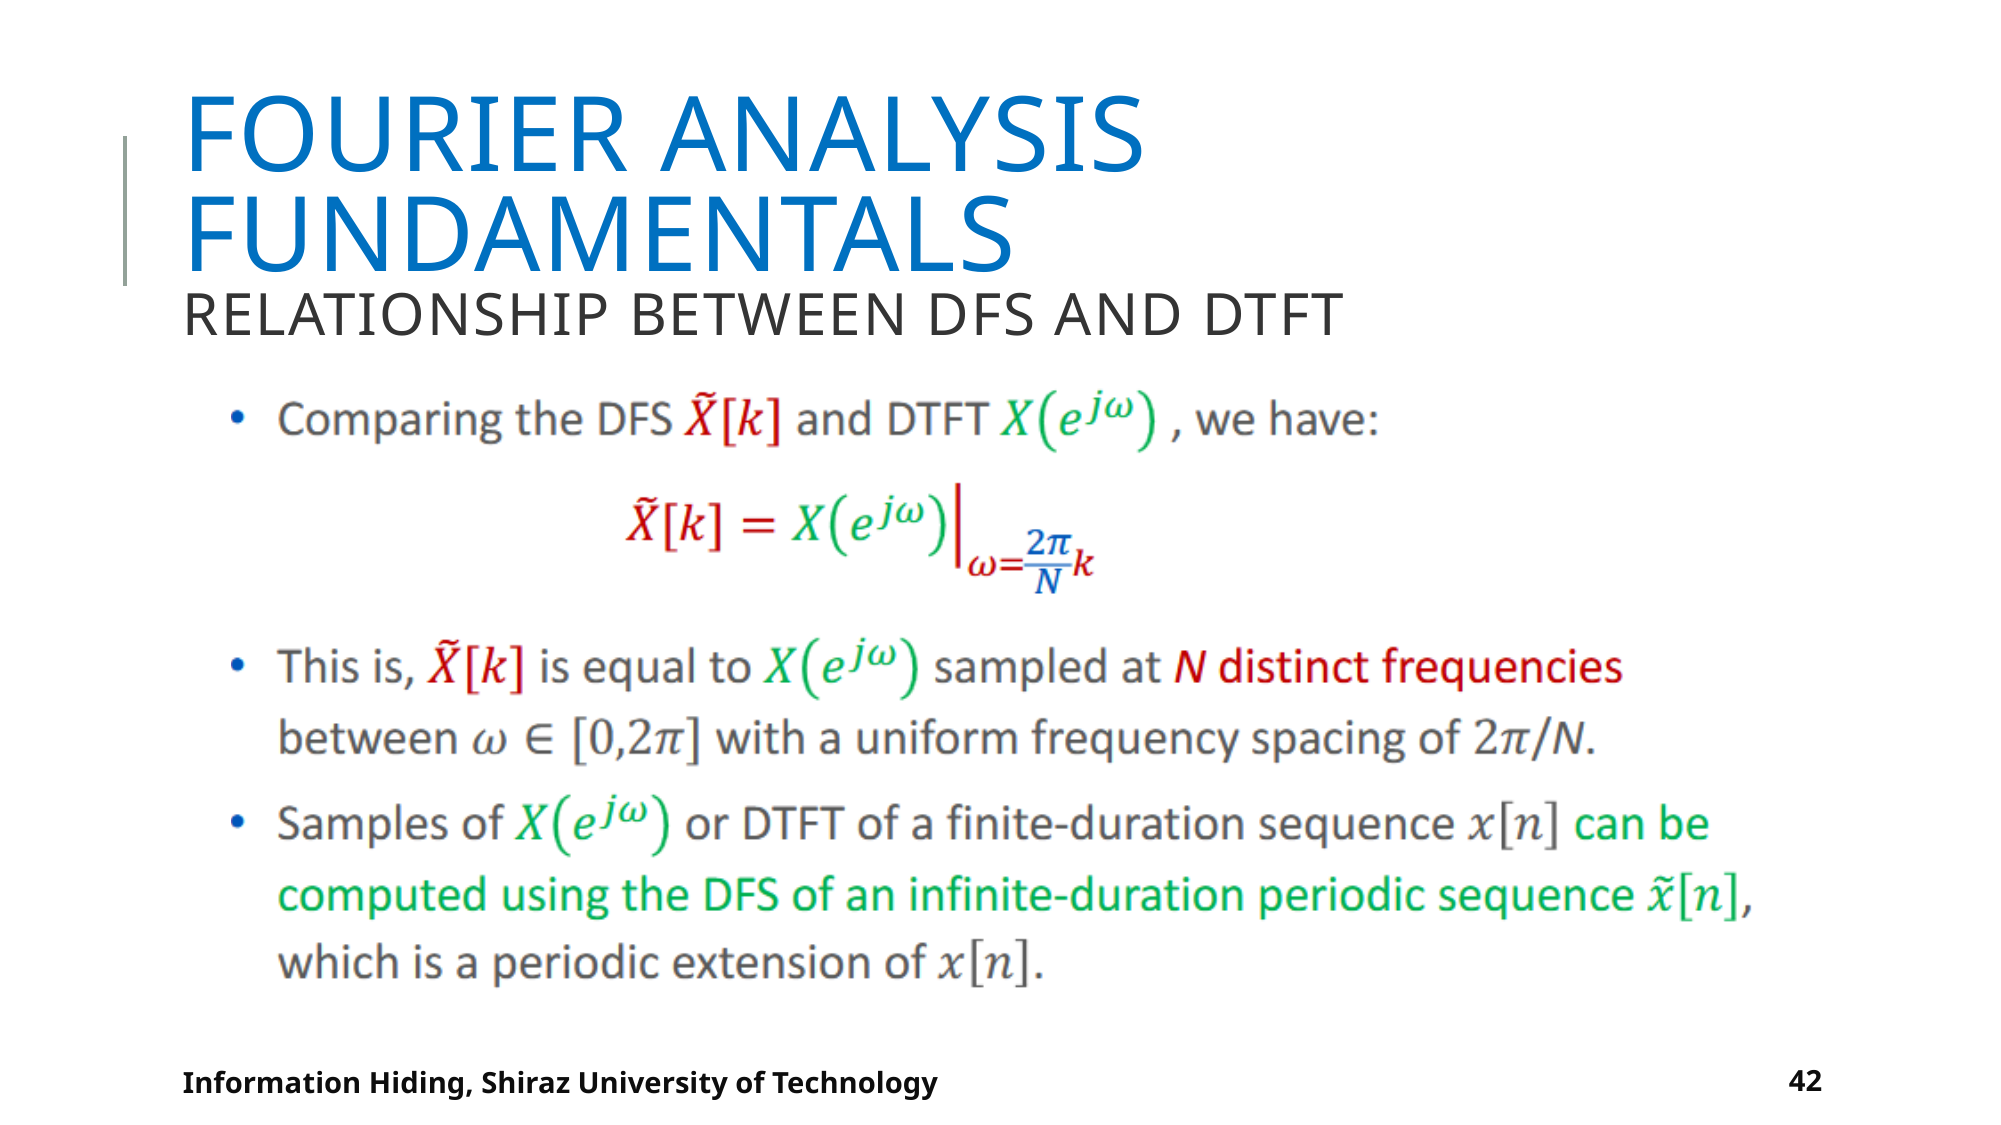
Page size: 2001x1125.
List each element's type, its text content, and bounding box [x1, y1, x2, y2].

title Fourier Analysis Fundamentals Relationship between DFS and DTFT [168, 96, 1853, 342]
slide_number 42 [1773, 1059, 1853, 1105]
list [231, 373, 1769, 1042]
footer Information Hiding, Shiraz University of Technology [168, 1059, 1773, 1105]
